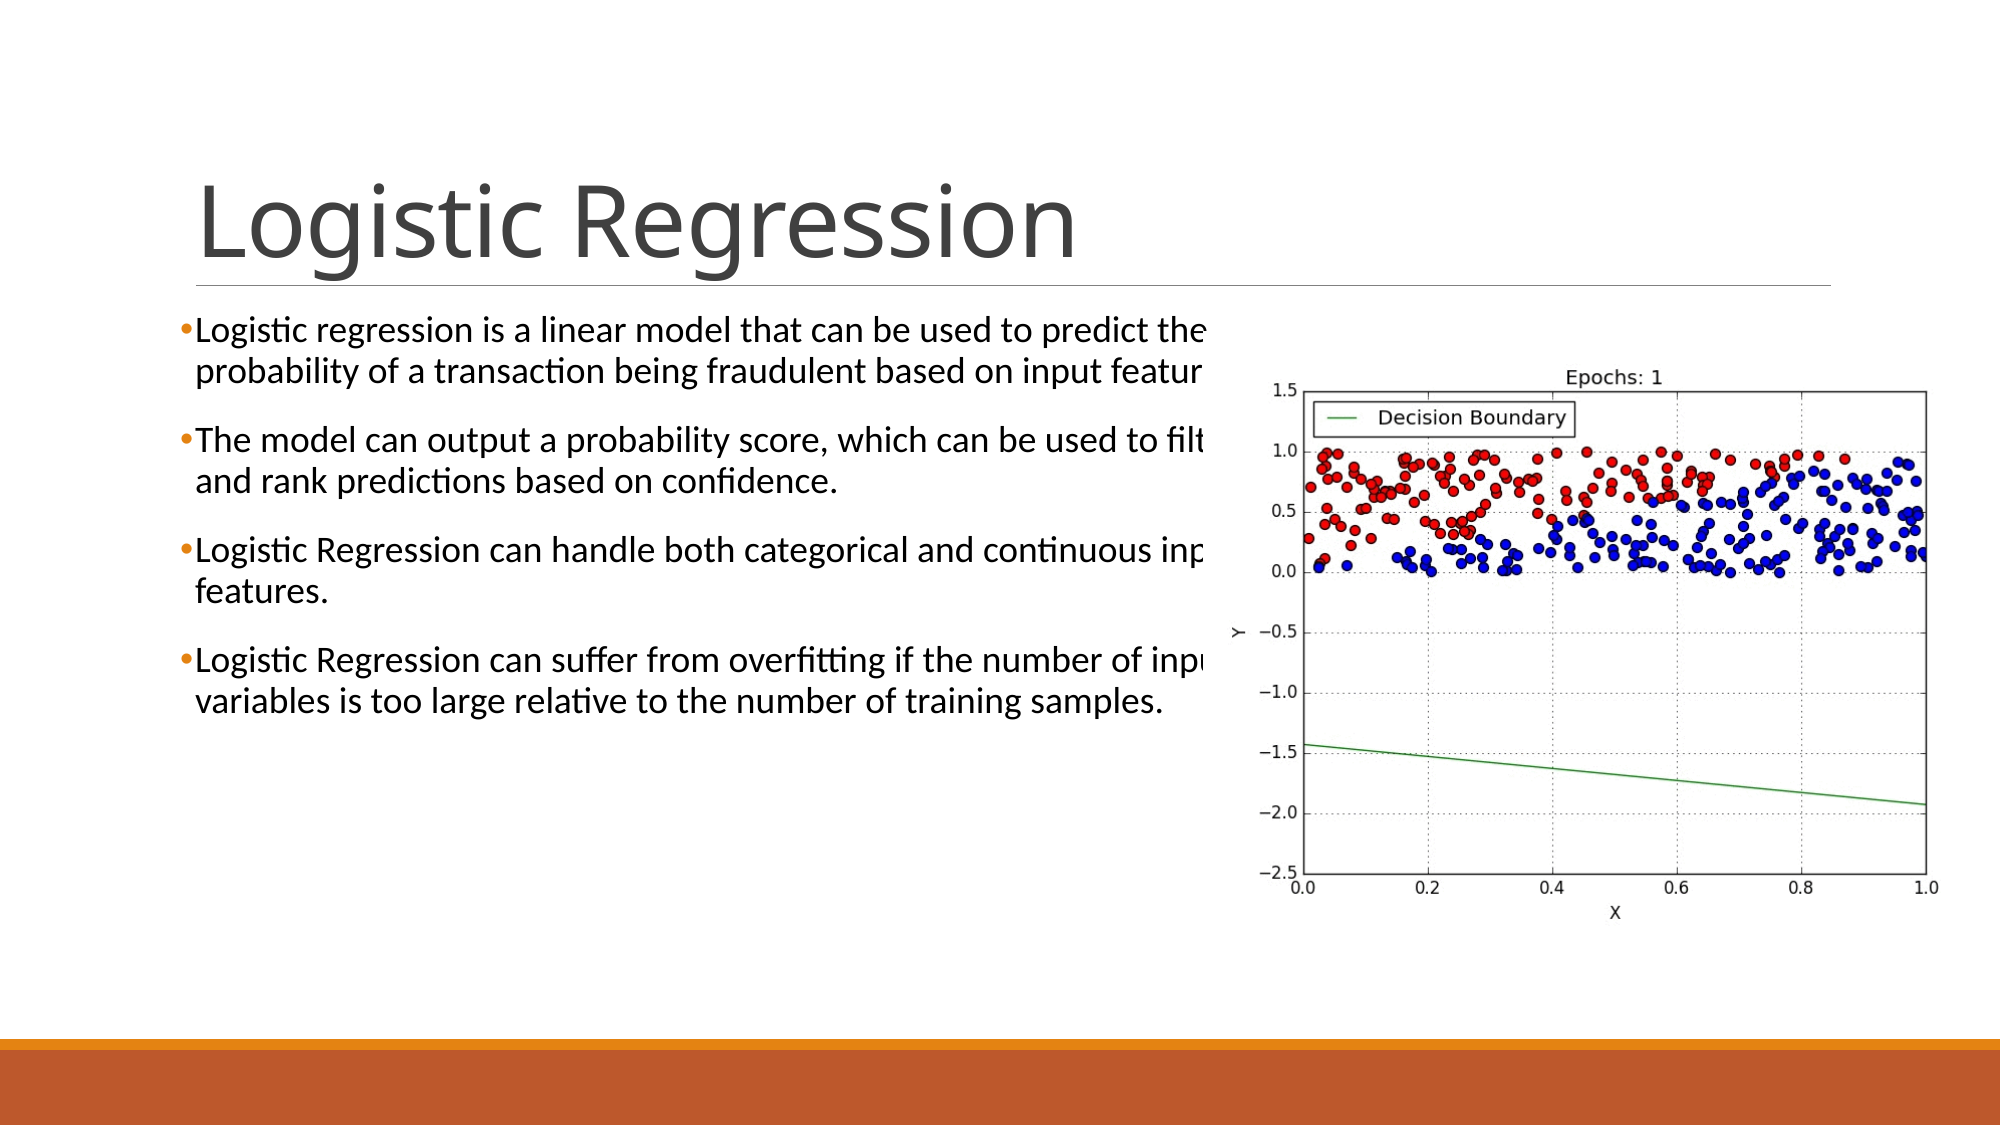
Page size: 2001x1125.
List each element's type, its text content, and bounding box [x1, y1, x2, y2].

picture [1202, 331, 2000, 935]
title Logistic Regression [180, 47, 1830, 285]
list Logistic regression is a linear model that can be used to predict the probability of a transaction being fraudulent based on input features. The model can output a probability score, which can be used to filter and rank predictions based on confidence. Logistic Regression can handle both categorical and continuous input features. Logistic Regression can suffer from overfitting if the number of input variables is too large relative to the number of training samples. [180, 302, 1264, 963]
